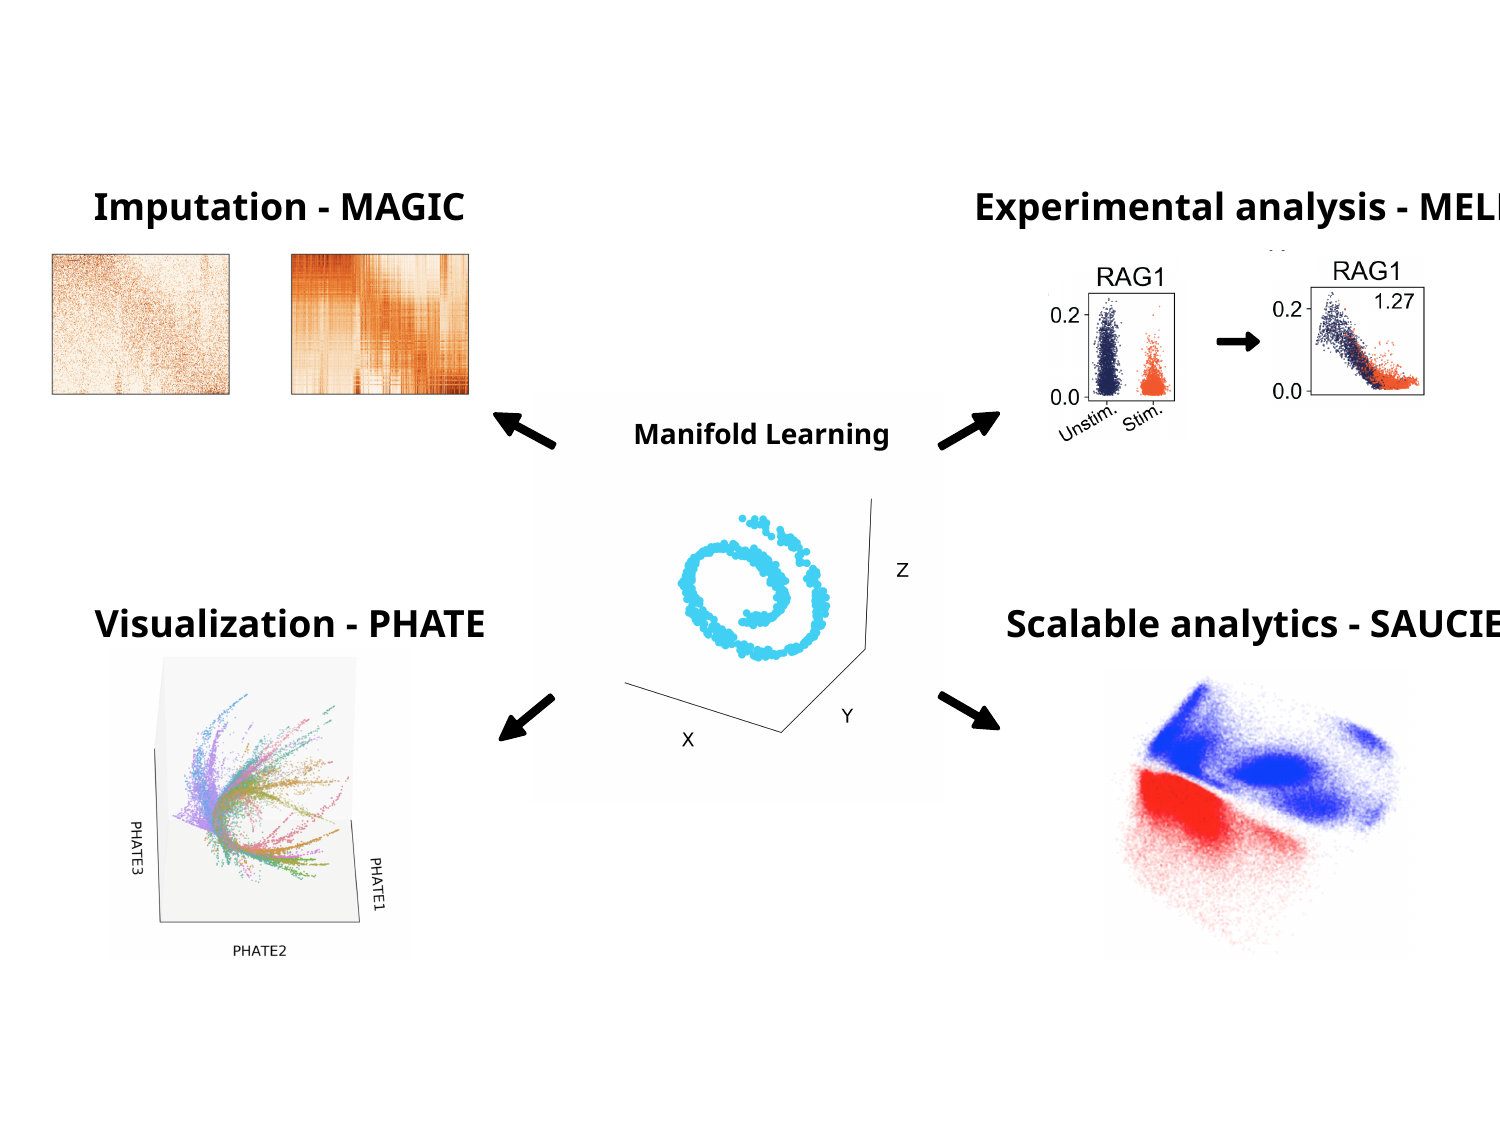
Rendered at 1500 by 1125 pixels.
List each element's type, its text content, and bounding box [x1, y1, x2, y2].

text_box Imputation - MAGIC [79, 175, 481, 236]
picture [531, 391, 944, 804]
text_box [498, 712, 526, 742]
text_box Experimental analysis - MELD [959, 175, 1500, 236]
text_box [949, 694, 1001, 731]
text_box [1048, 248, 1191, 443]
text_box [1216, 331, 1255, 352]
text_box [949, 411, 1000, 447]
text_box Scalable analytics - SAUCIE [991, 592, 1500, 652]
text_box [493, 412, 526, 437]
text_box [1260, 250, 1430, 412]
picture [110, 648, 412, 961]
text_box Visualization - PHATE [79, 592, 501, 652]
picture [1102, 668, 1414, 962]
picture [42, 249, 479, 405]
